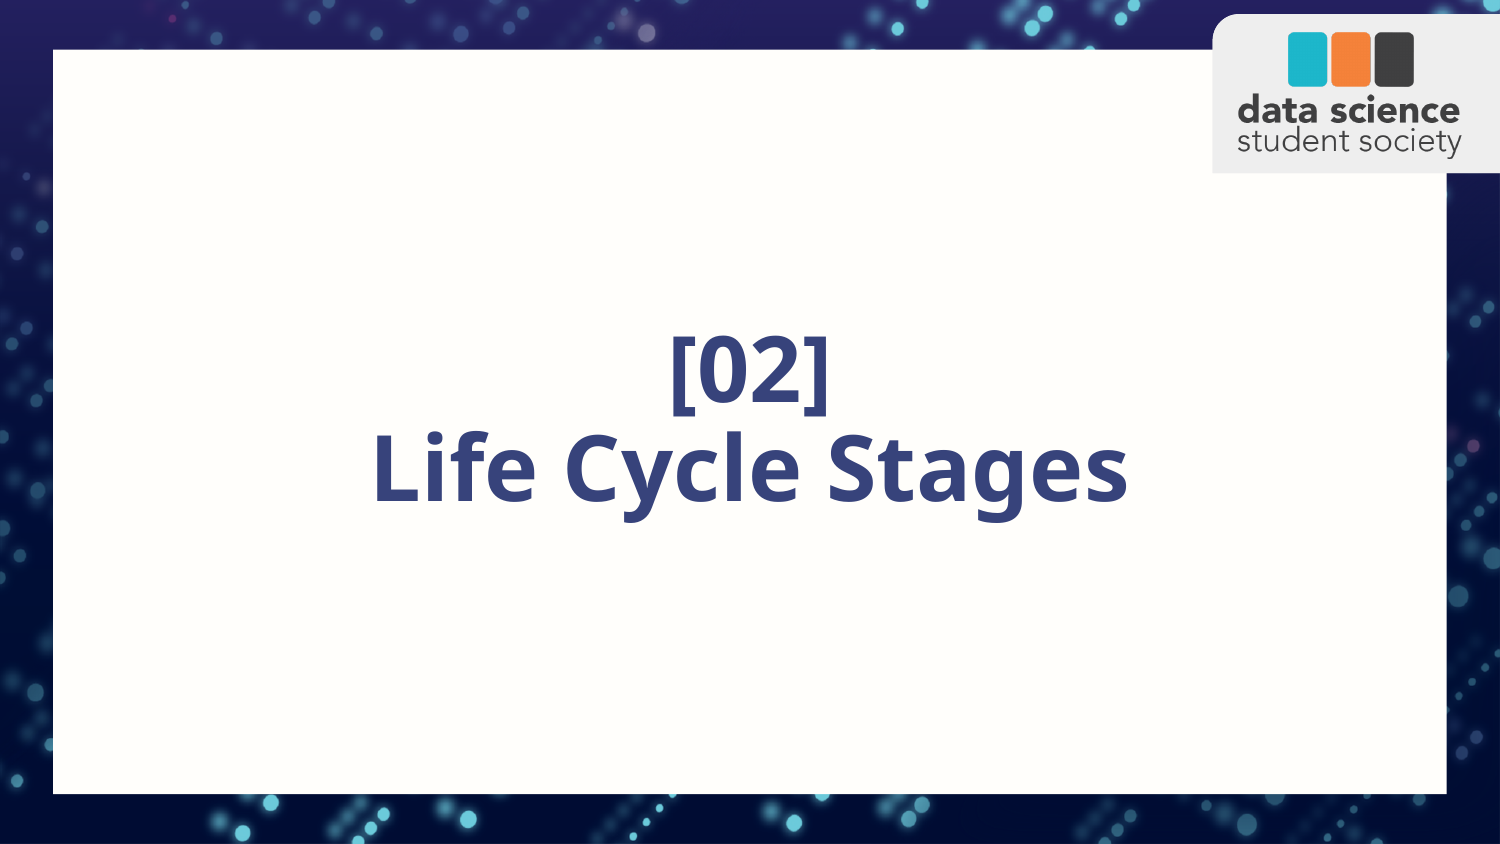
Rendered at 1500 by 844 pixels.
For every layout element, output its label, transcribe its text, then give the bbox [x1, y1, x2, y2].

text_box [1212, 14, 1500, 174]
picture [0, 0, 1500, 844]
title [02] Life Cycle Stages [319, 327, 1181, 517]
picture [1230, 23, 1472, 164]
text_box [25, 23, 1213, 130]
